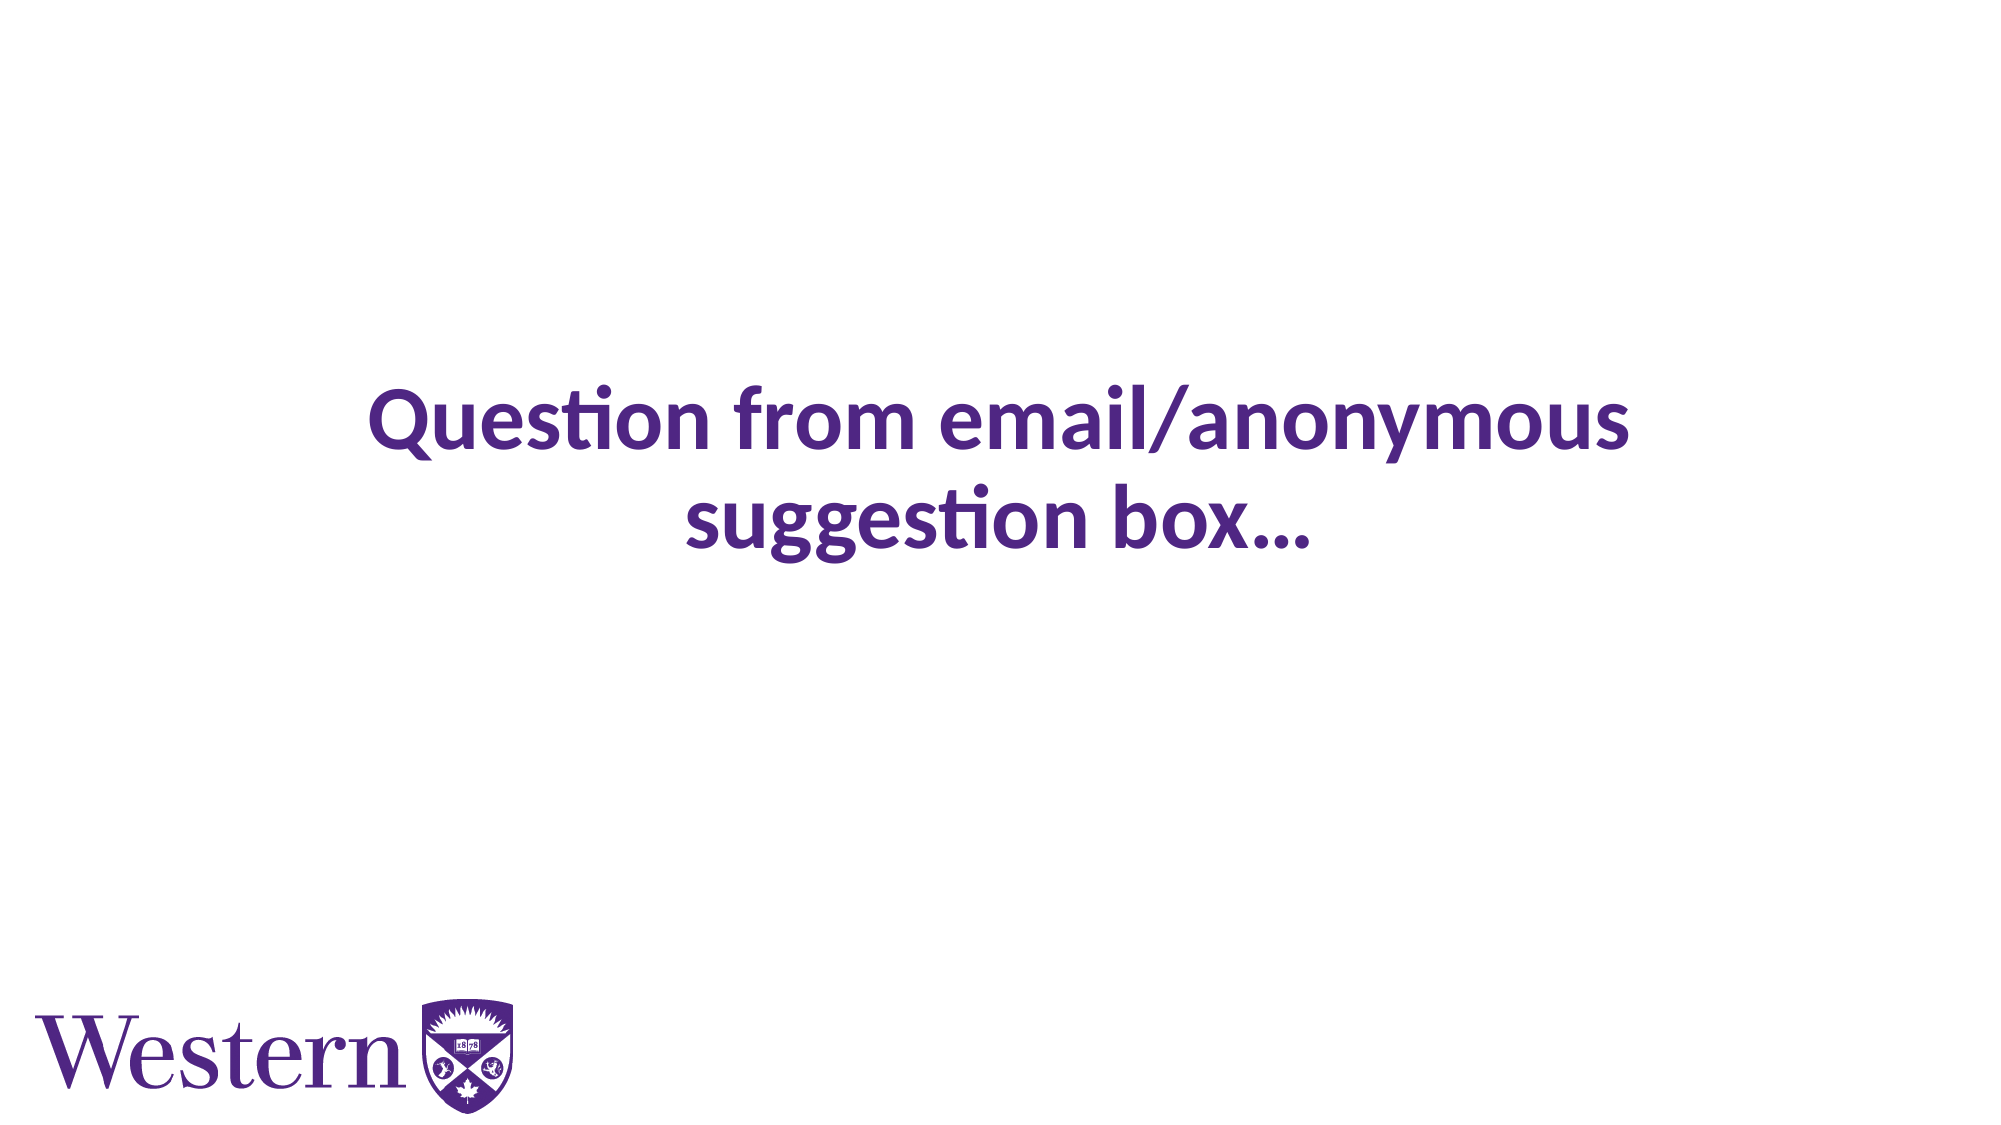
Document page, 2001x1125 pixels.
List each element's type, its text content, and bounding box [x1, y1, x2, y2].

picture [35, 999, 513, 1114]
title Question from email/anonymous suggestion box… [249, 184, 1750, 576]
